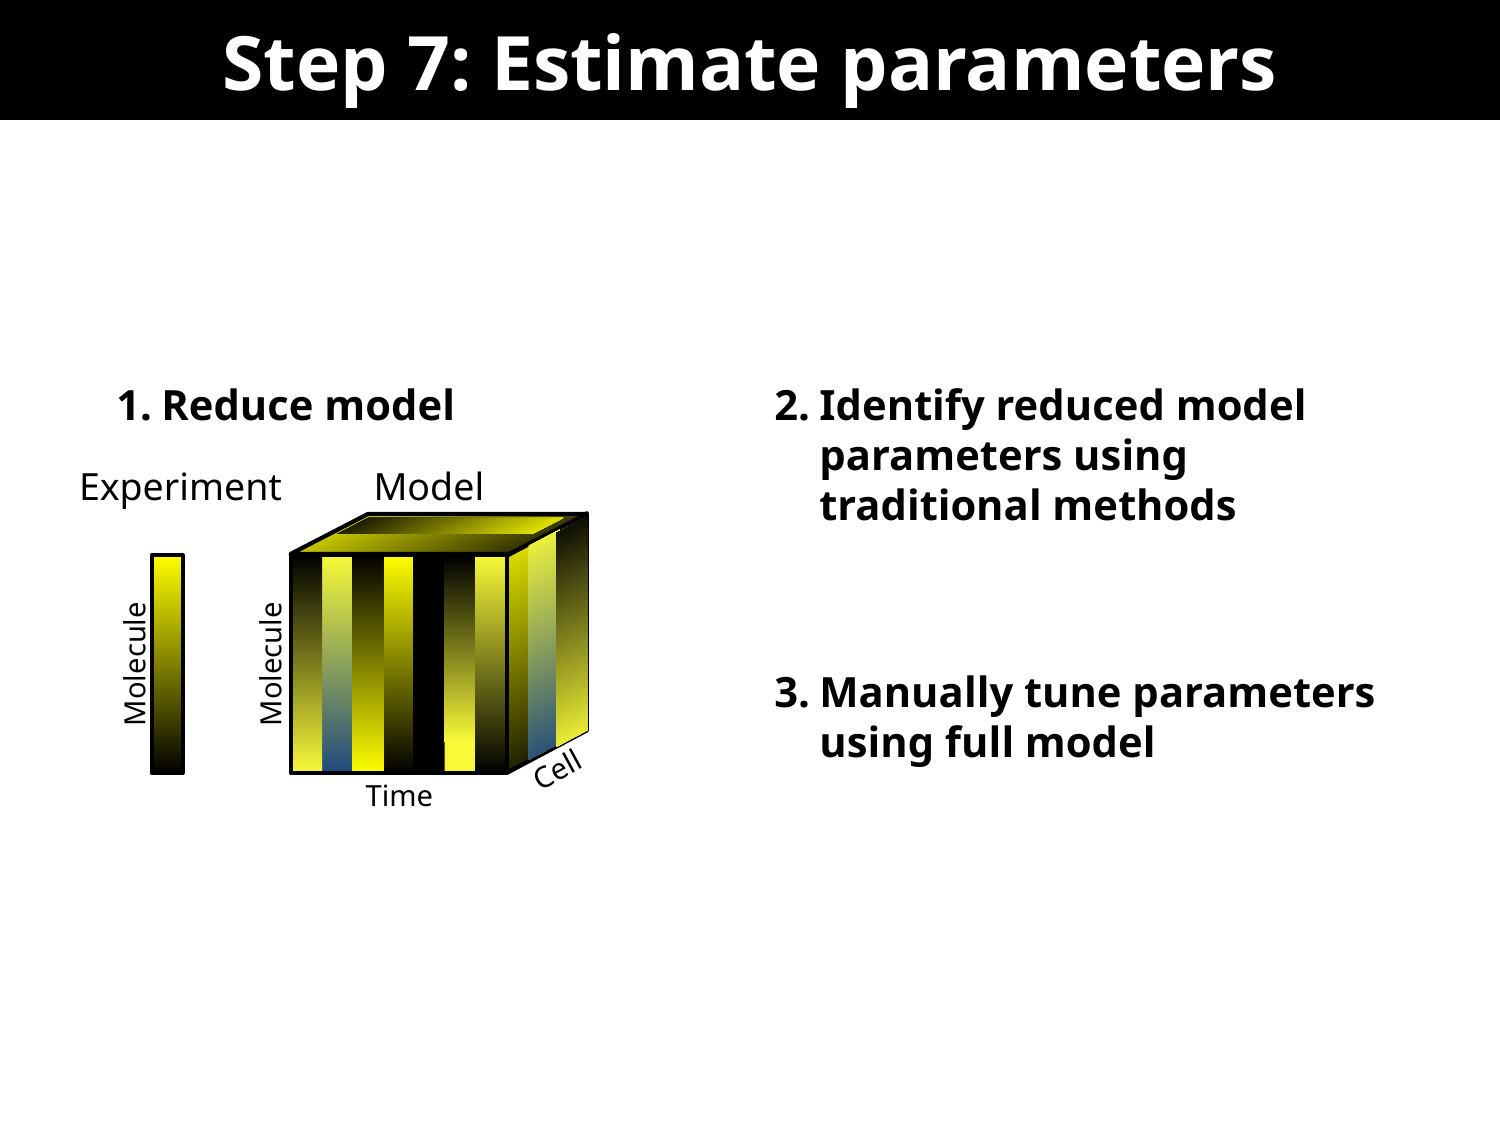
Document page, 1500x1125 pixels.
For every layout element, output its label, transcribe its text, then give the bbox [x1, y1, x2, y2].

title Step 7: Estimate parameters [0, 0, 1500, 120]
text_box Identify reduced model parameters using traditional methods [774, 378, 1350, 529]
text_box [290, 513, 588, 774]
text_box Manually tune parameters using full model [774, 666, 1425, 767]
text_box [366, 782, 580, 813]
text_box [89, 462, 272, 774]
text_box Reduce model [116, 378, 581, 429]
text_box Molecule [277, 602, 285, 727]
text_box Model [373, 462, 485, 508]
